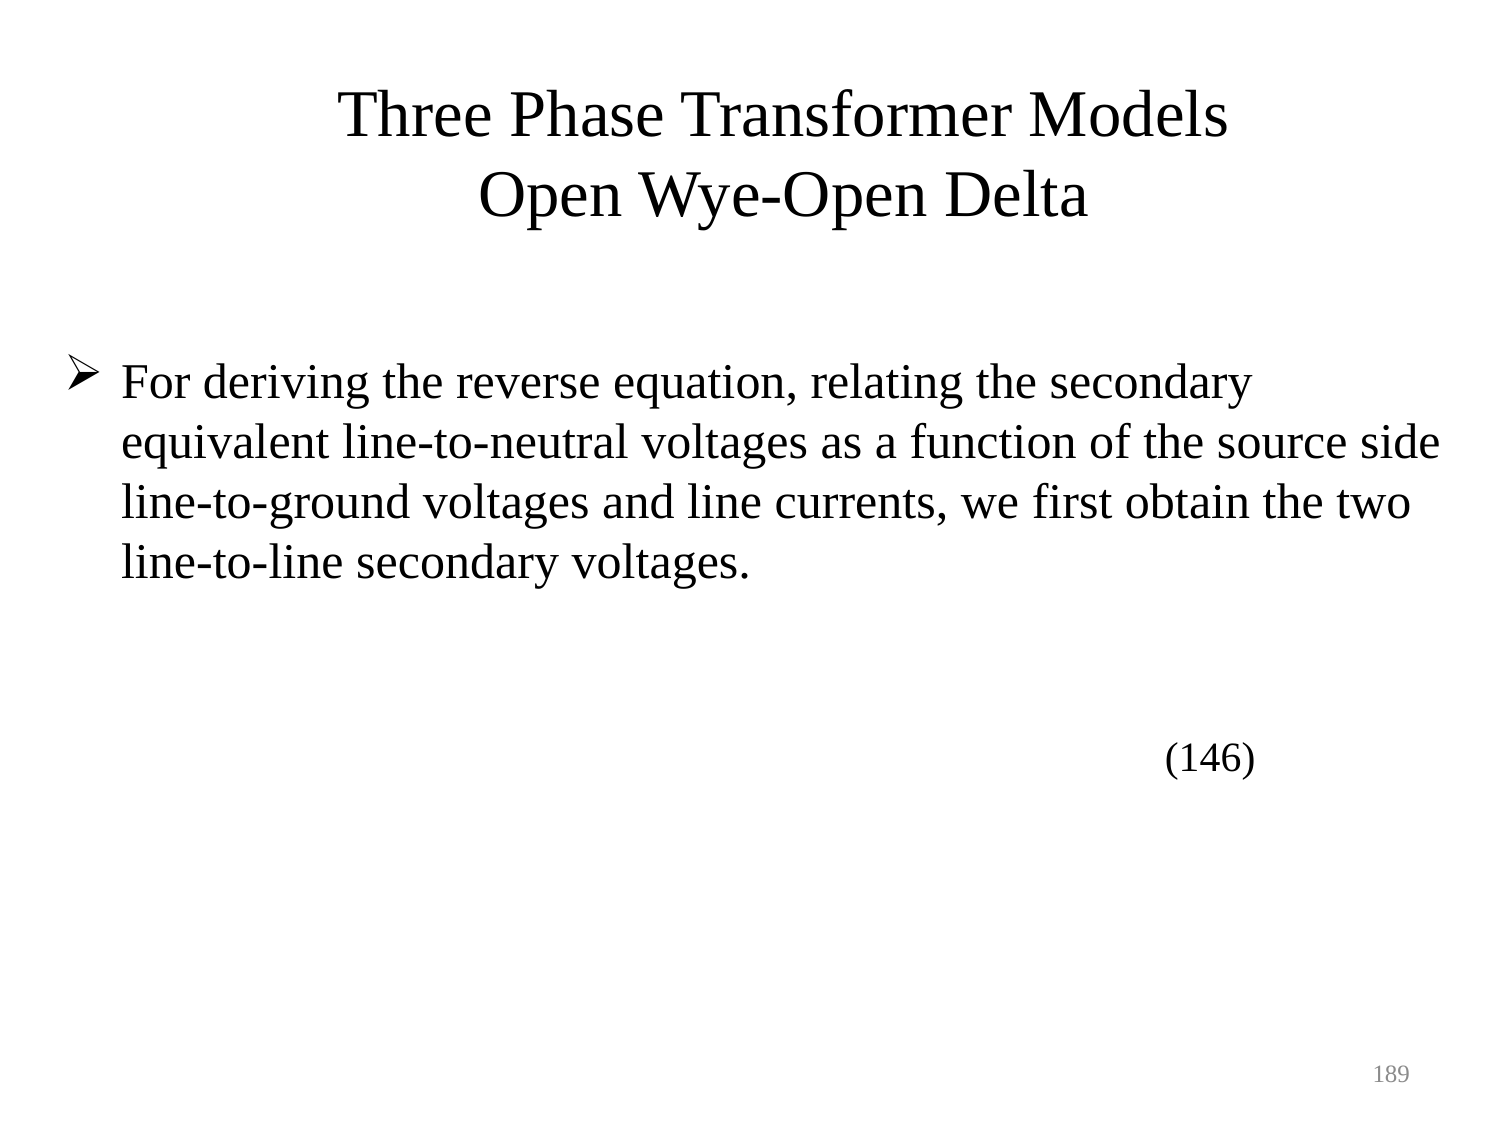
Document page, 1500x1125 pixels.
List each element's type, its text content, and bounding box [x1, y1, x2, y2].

text_box Three Phase Transformer Models Open Wye-Open Delta [0, 62, 1497, 238]
text_box (146) [1149, 721, 1488, 787]
slide_number 189 [1074, 1042, 1425, 1103]
